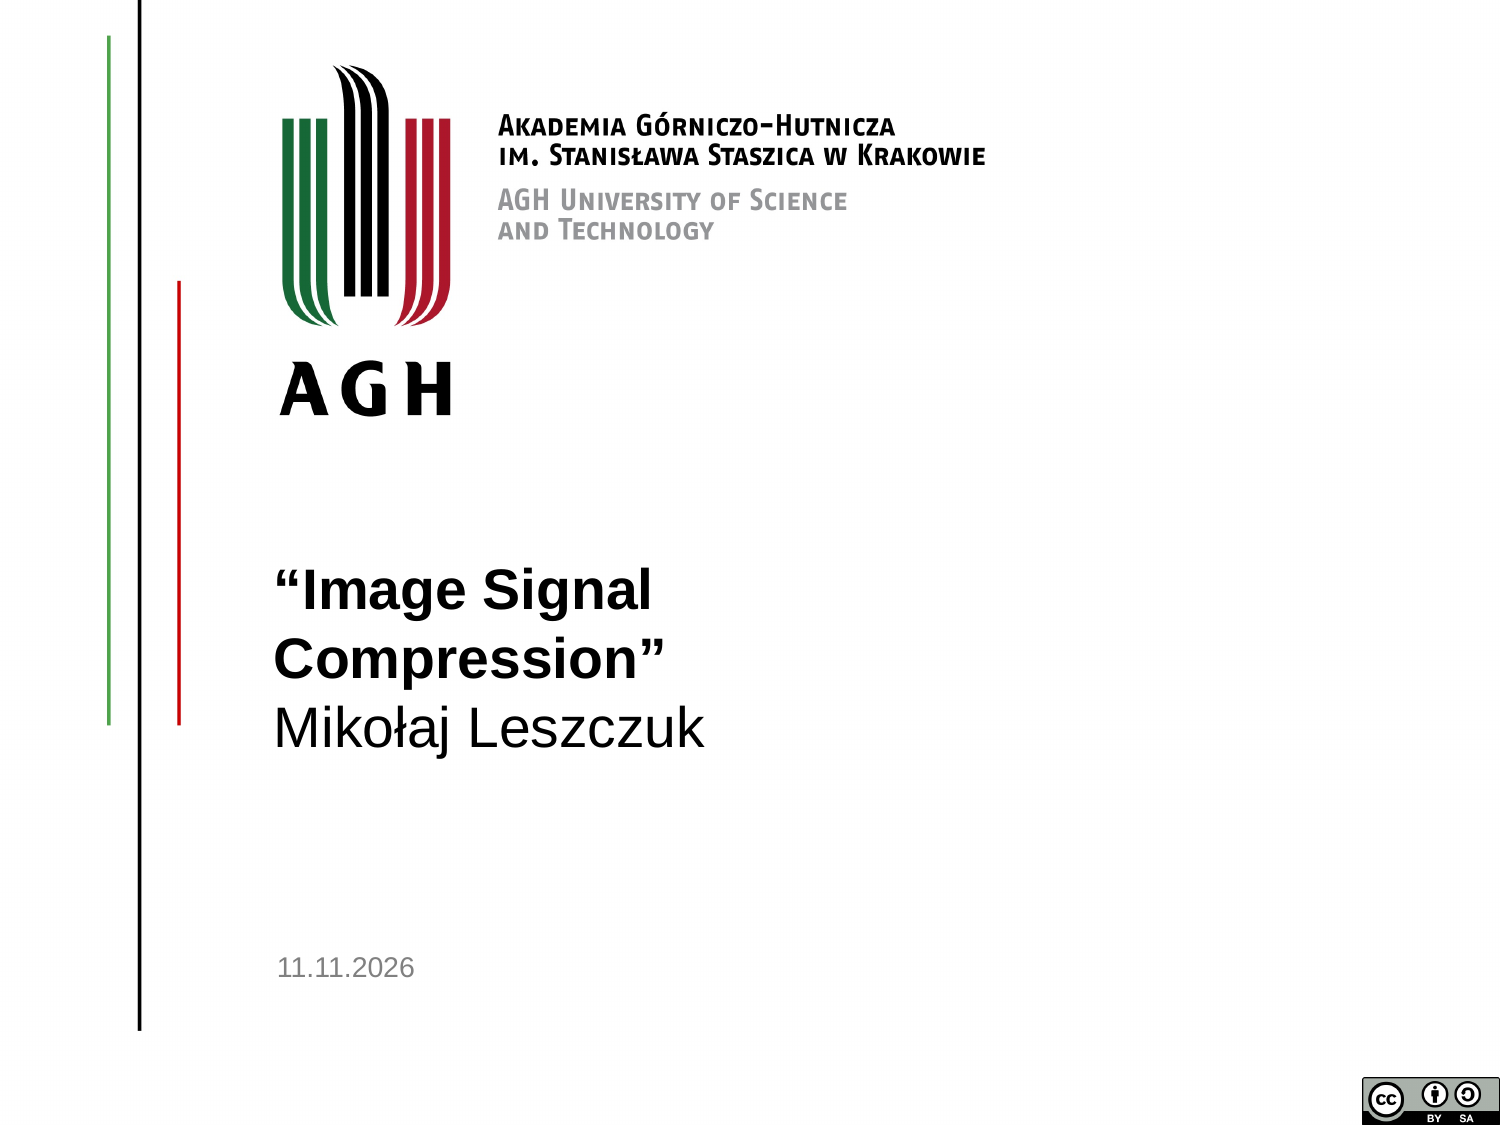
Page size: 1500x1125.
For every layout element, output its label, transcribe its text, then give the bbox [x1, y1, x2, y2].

text_box 11.04.2022 [270, 941, 422, 991]
text_box “Image Signal Compression” Mikołaj Leszczuk [267, 545, 829, 766]
picture [0, 0, 1500, 1125]
